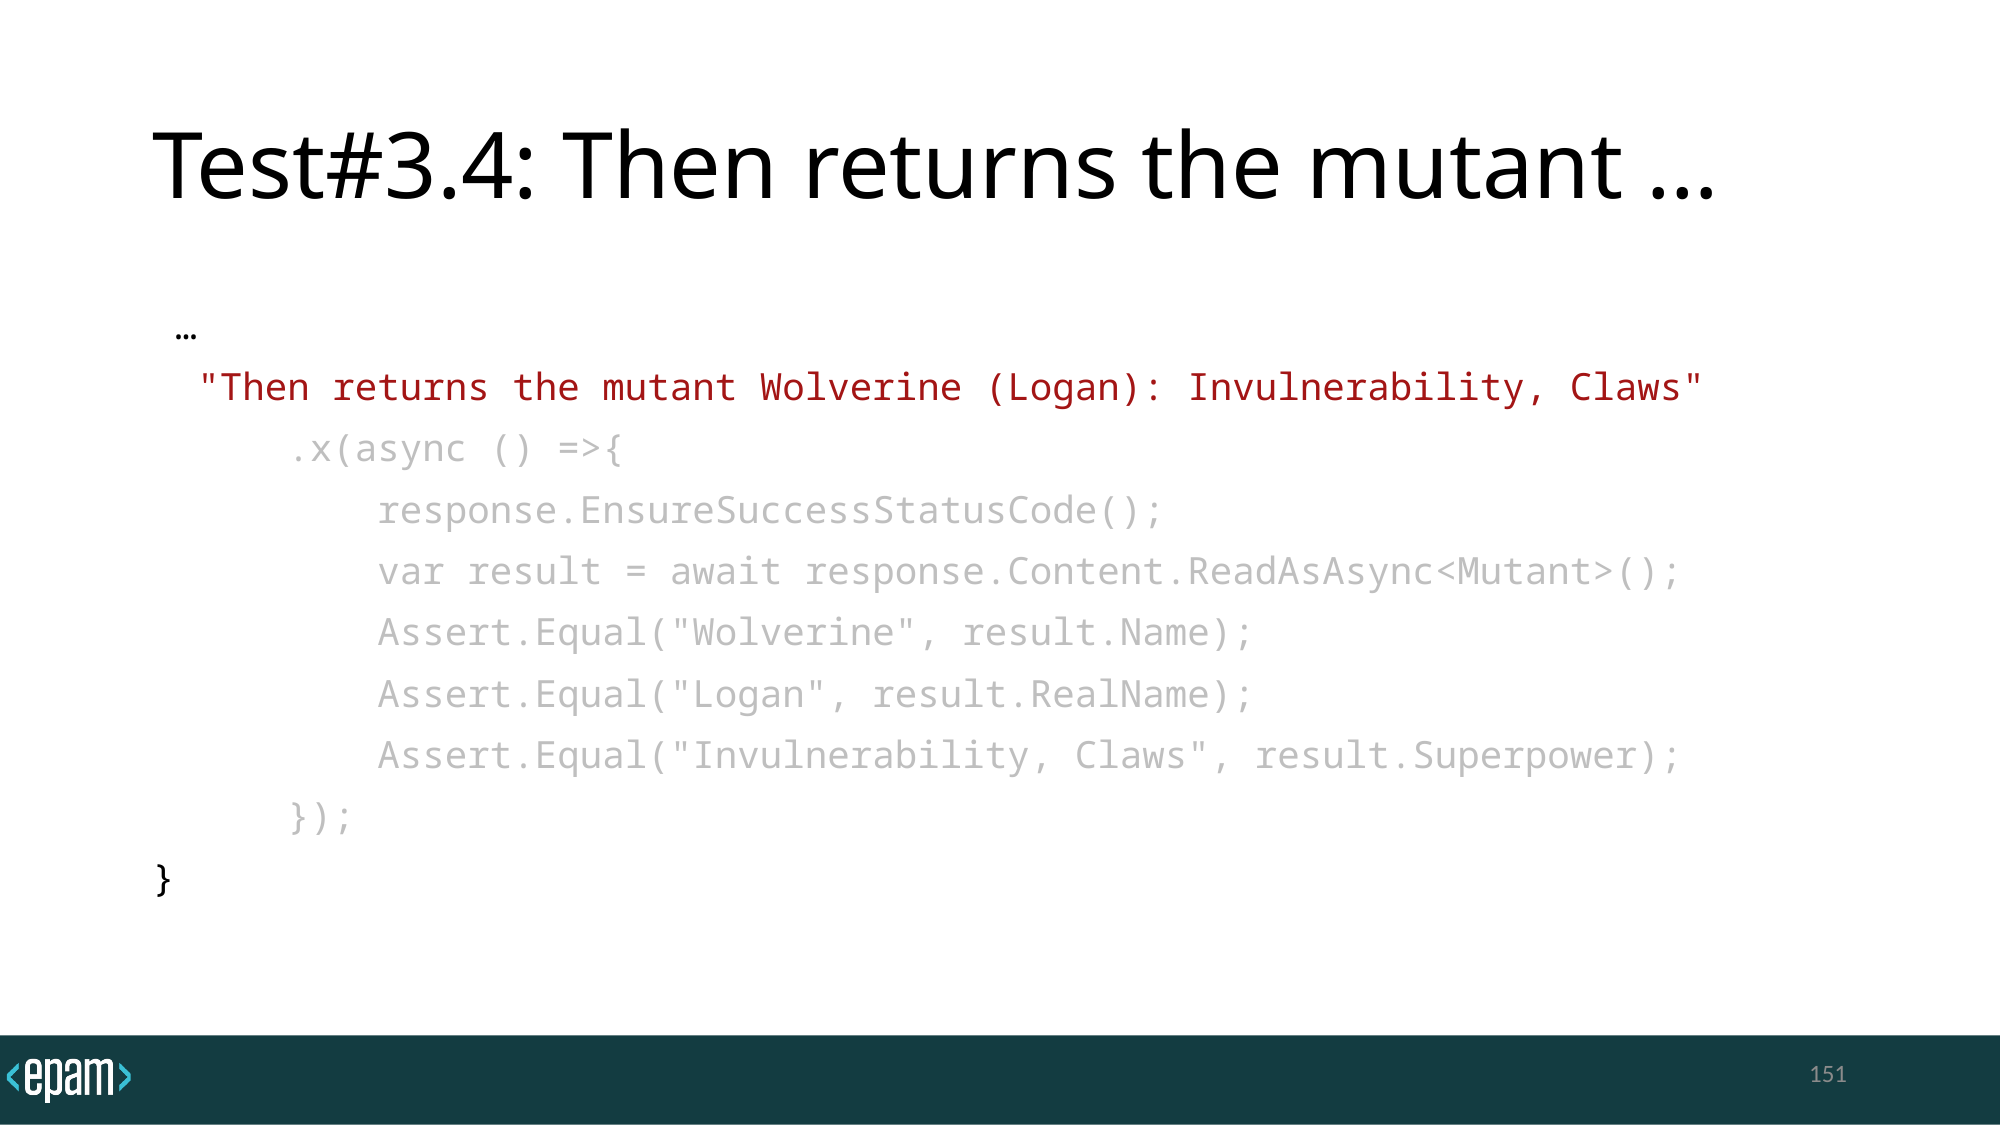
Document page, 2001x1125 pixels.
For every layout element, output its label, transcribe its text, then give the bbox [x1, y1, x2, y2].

list … "Then returns the mutant Wolverine (Logan): Invulnerability, Claws" .x(async () =>{ response.EnsureSuccessStatusCode(); var result = await response.Content.ReadAsAsync<Mutant>(); Assert.Equal("Wolverine", result.Name); Assert.Equal("Logan", result.RealName); Assert.Equal("Invulnerability, Claws", result.Superpower); }); } [137, 299, 1863, 1014]
title Test#3.4: Then returns the mutant … [137, 59, 1863, 278]
slide_number 151 [1412, 1042, 1863, 1103]
